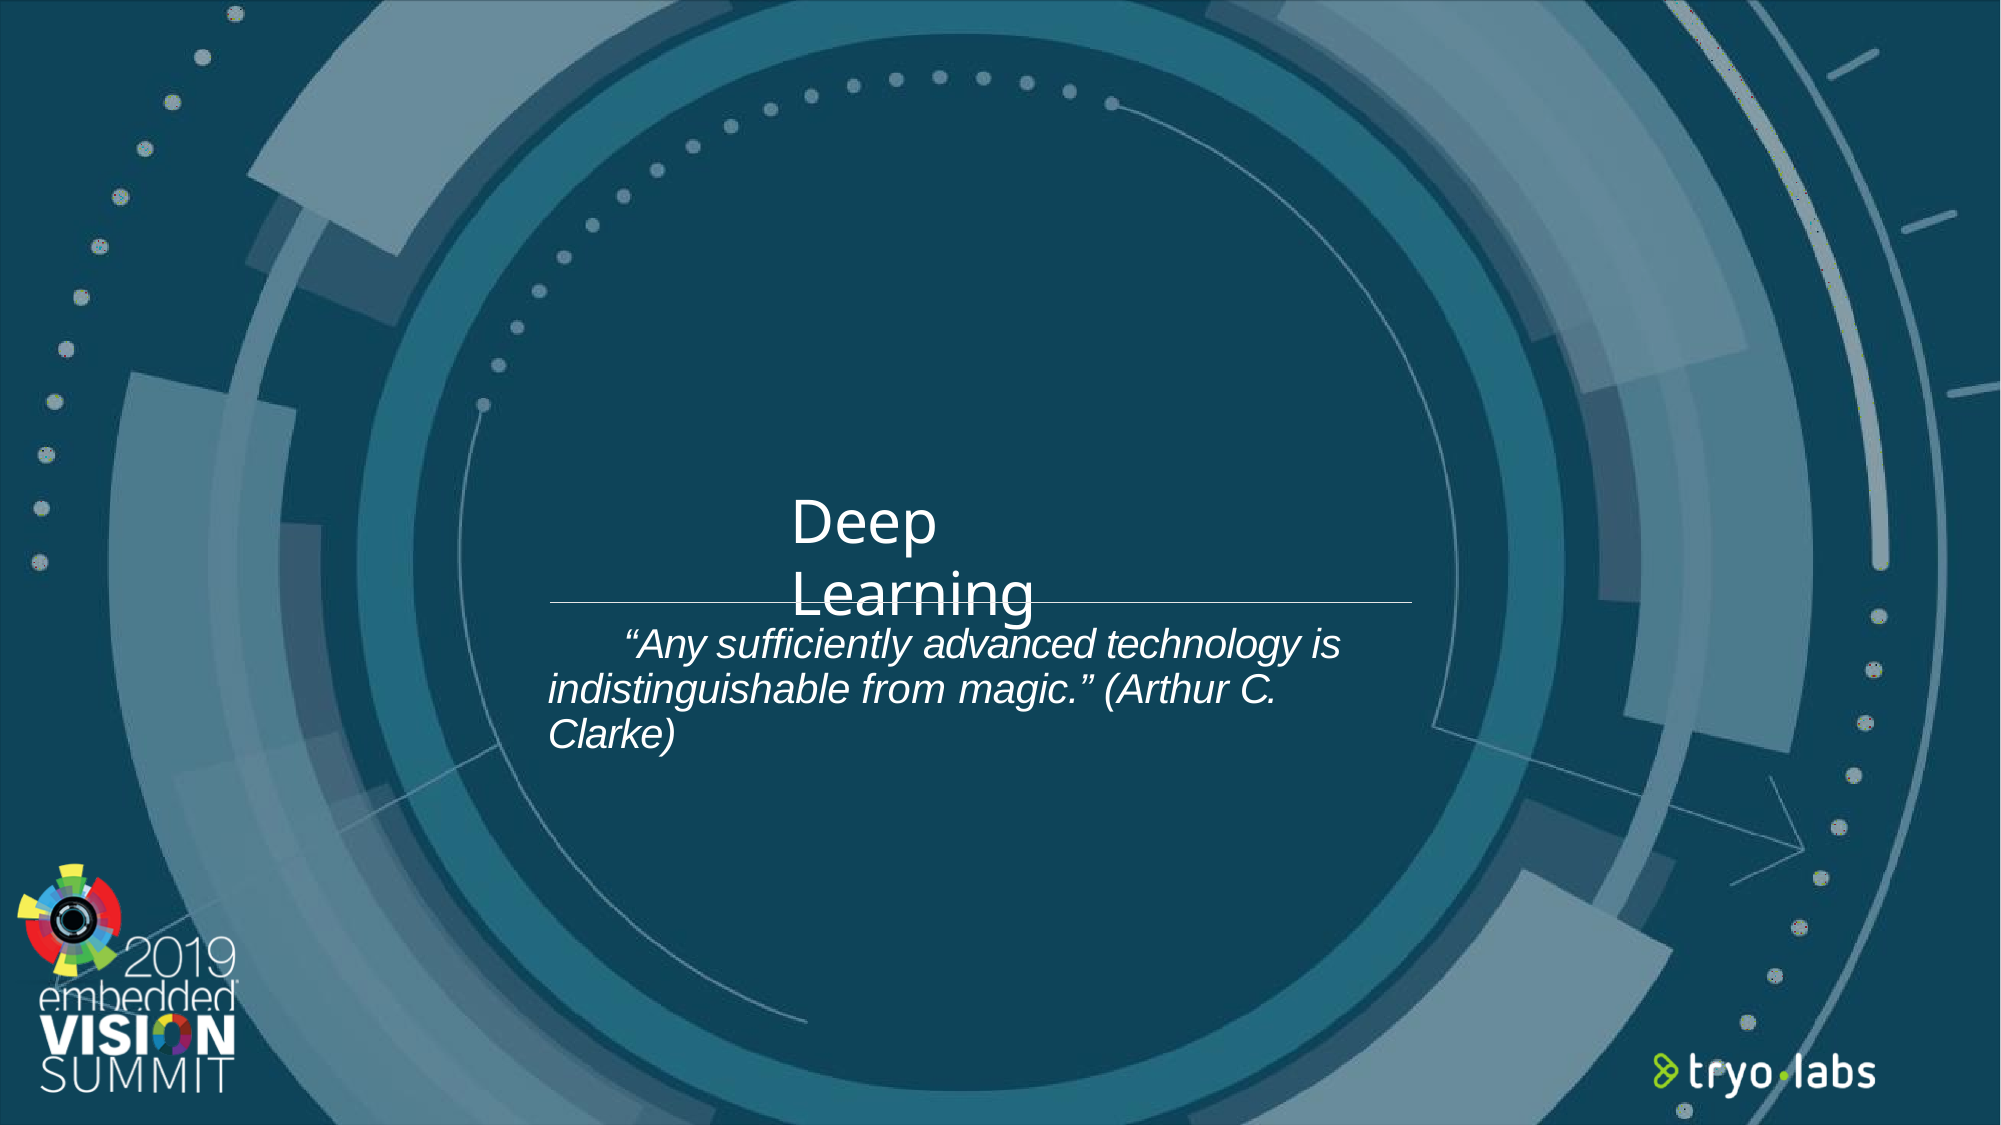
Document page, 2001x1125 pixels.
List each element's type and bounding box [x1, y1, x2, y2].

text_box [0, 0, 2000, 1125]
